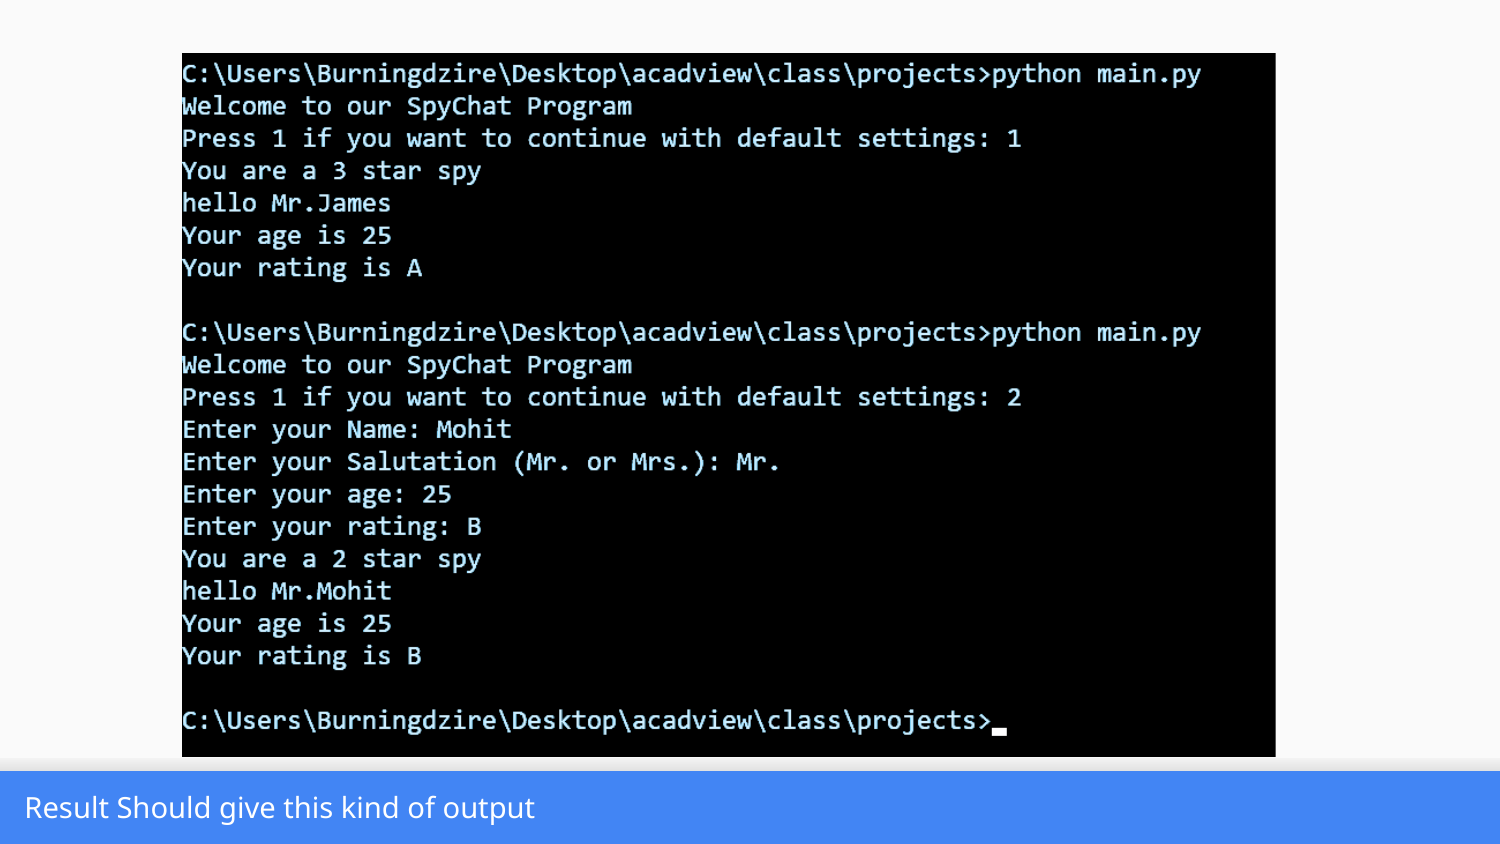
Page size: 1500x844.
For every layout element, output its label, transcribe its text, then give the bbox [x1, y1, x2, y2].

list Result Should give this kind of output [9, 770, 1385, 844]
picture [171, 53, 1276, 757]
